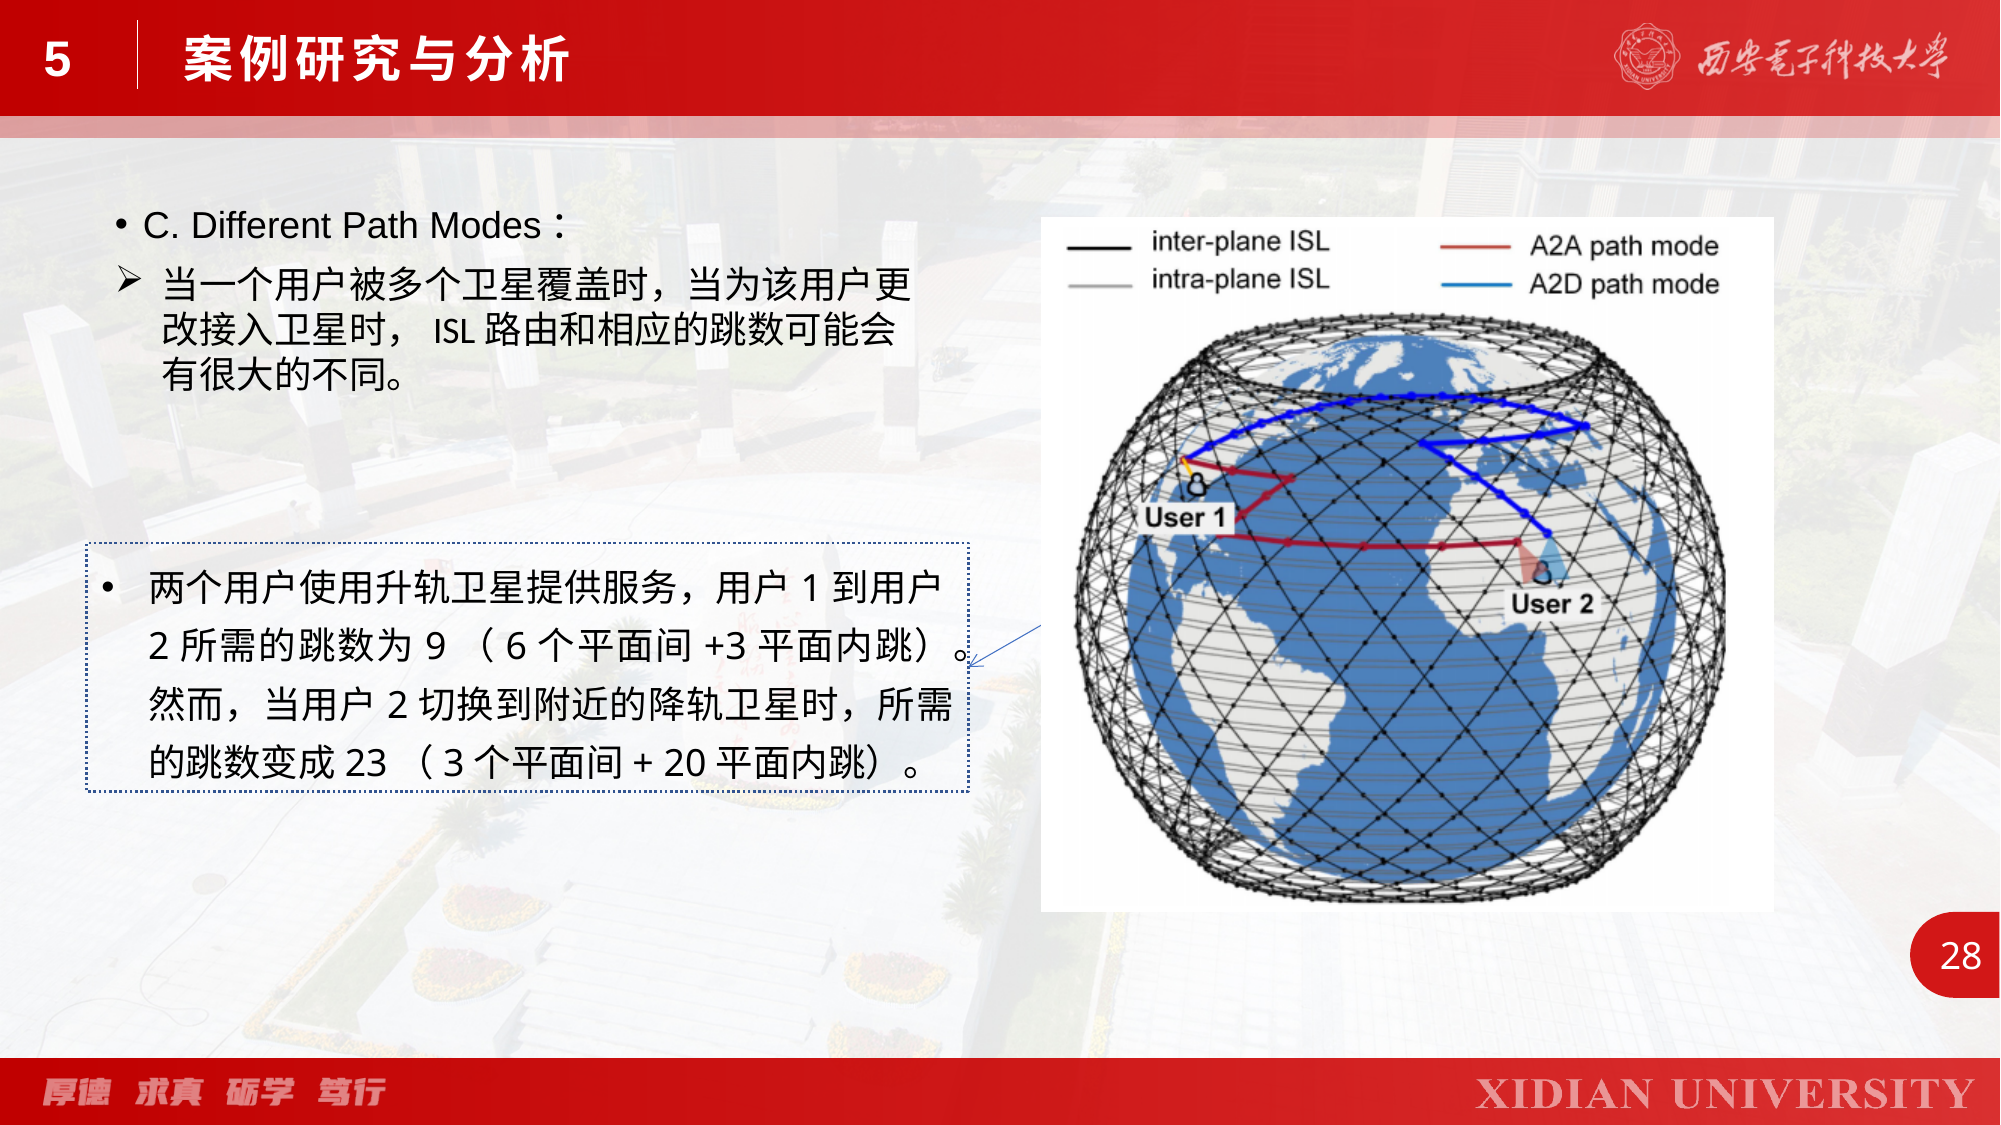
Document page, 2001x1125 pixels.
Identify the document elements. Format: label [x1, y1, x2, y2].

text_box [0, 0, 2000, 1125]
text_box [968, 596, 1040, 668]
picture [1040, 217, 1774, 912]
text_box [21, 22, 1975, 1125]
